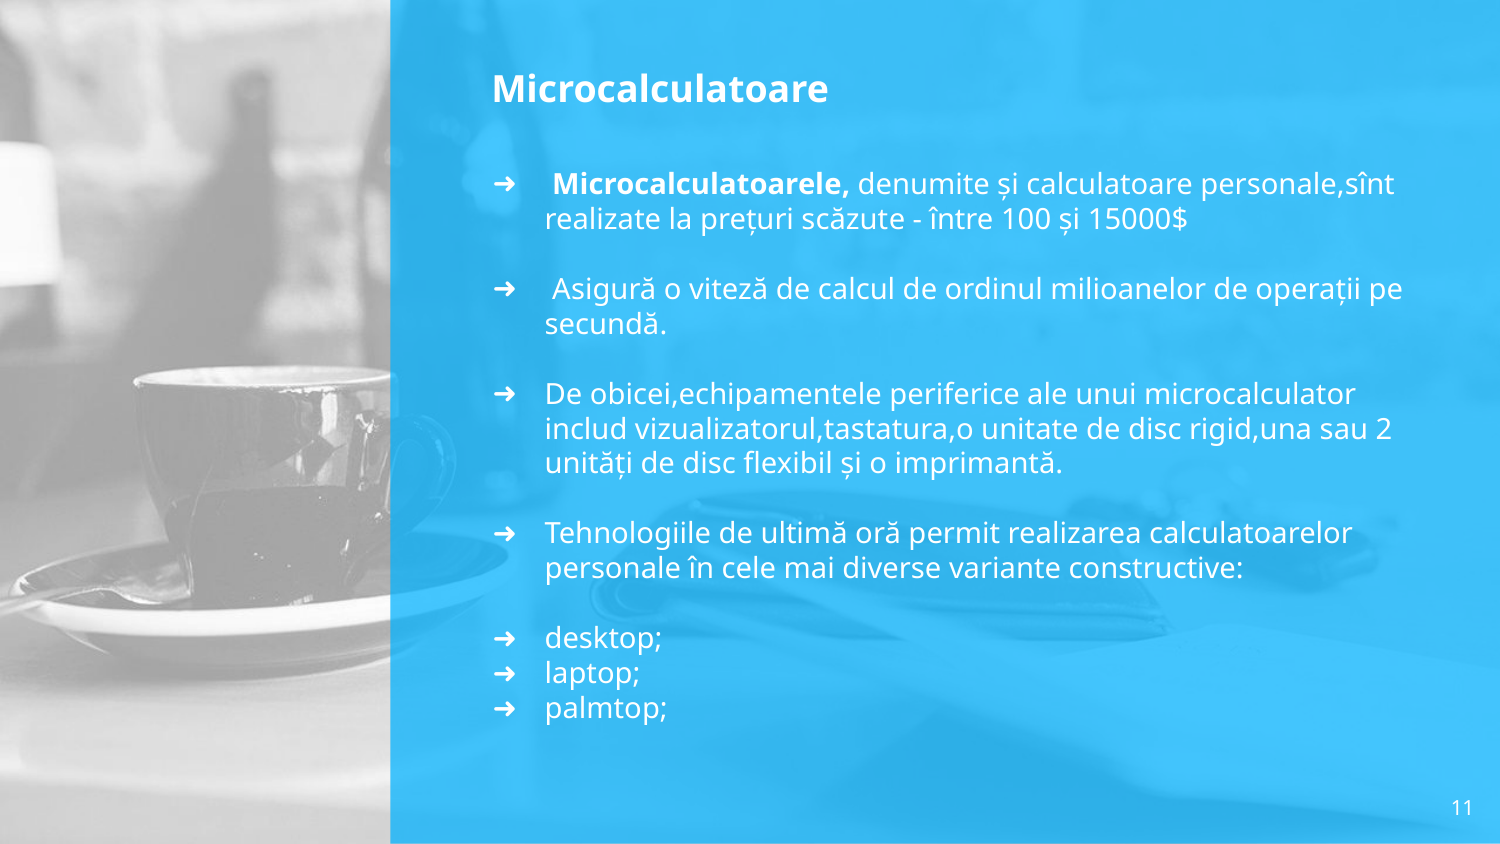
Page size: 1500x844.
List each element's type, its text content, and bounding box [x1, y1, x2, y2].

title Microcalculatoare [476, 49, 1415, 133]
slide_number 11 [1399, 779, 1490, 844]
picture [390, 0, 1500, 844]
list Microcalculatoarele, denumite și calculatoare personale,sînt realizate la prețuri scăzute - între 100 și 15000$ Asigură o viteză de calcul de ordinul milioanelor de operații pe secundă. De obicei,echipamentele periferice ale unui microcalculator includ vizualizatorul,tastatura,o unitate de disc rigid,una sau 2 unități de disc flexibil și o imprimantă. Tehnologiile de ultimă oră permit realizarea calculatoarelor personale în cele mai diverse variante constructive: desktop; laptop; palmtop; [454, 150, 1451, 808]
